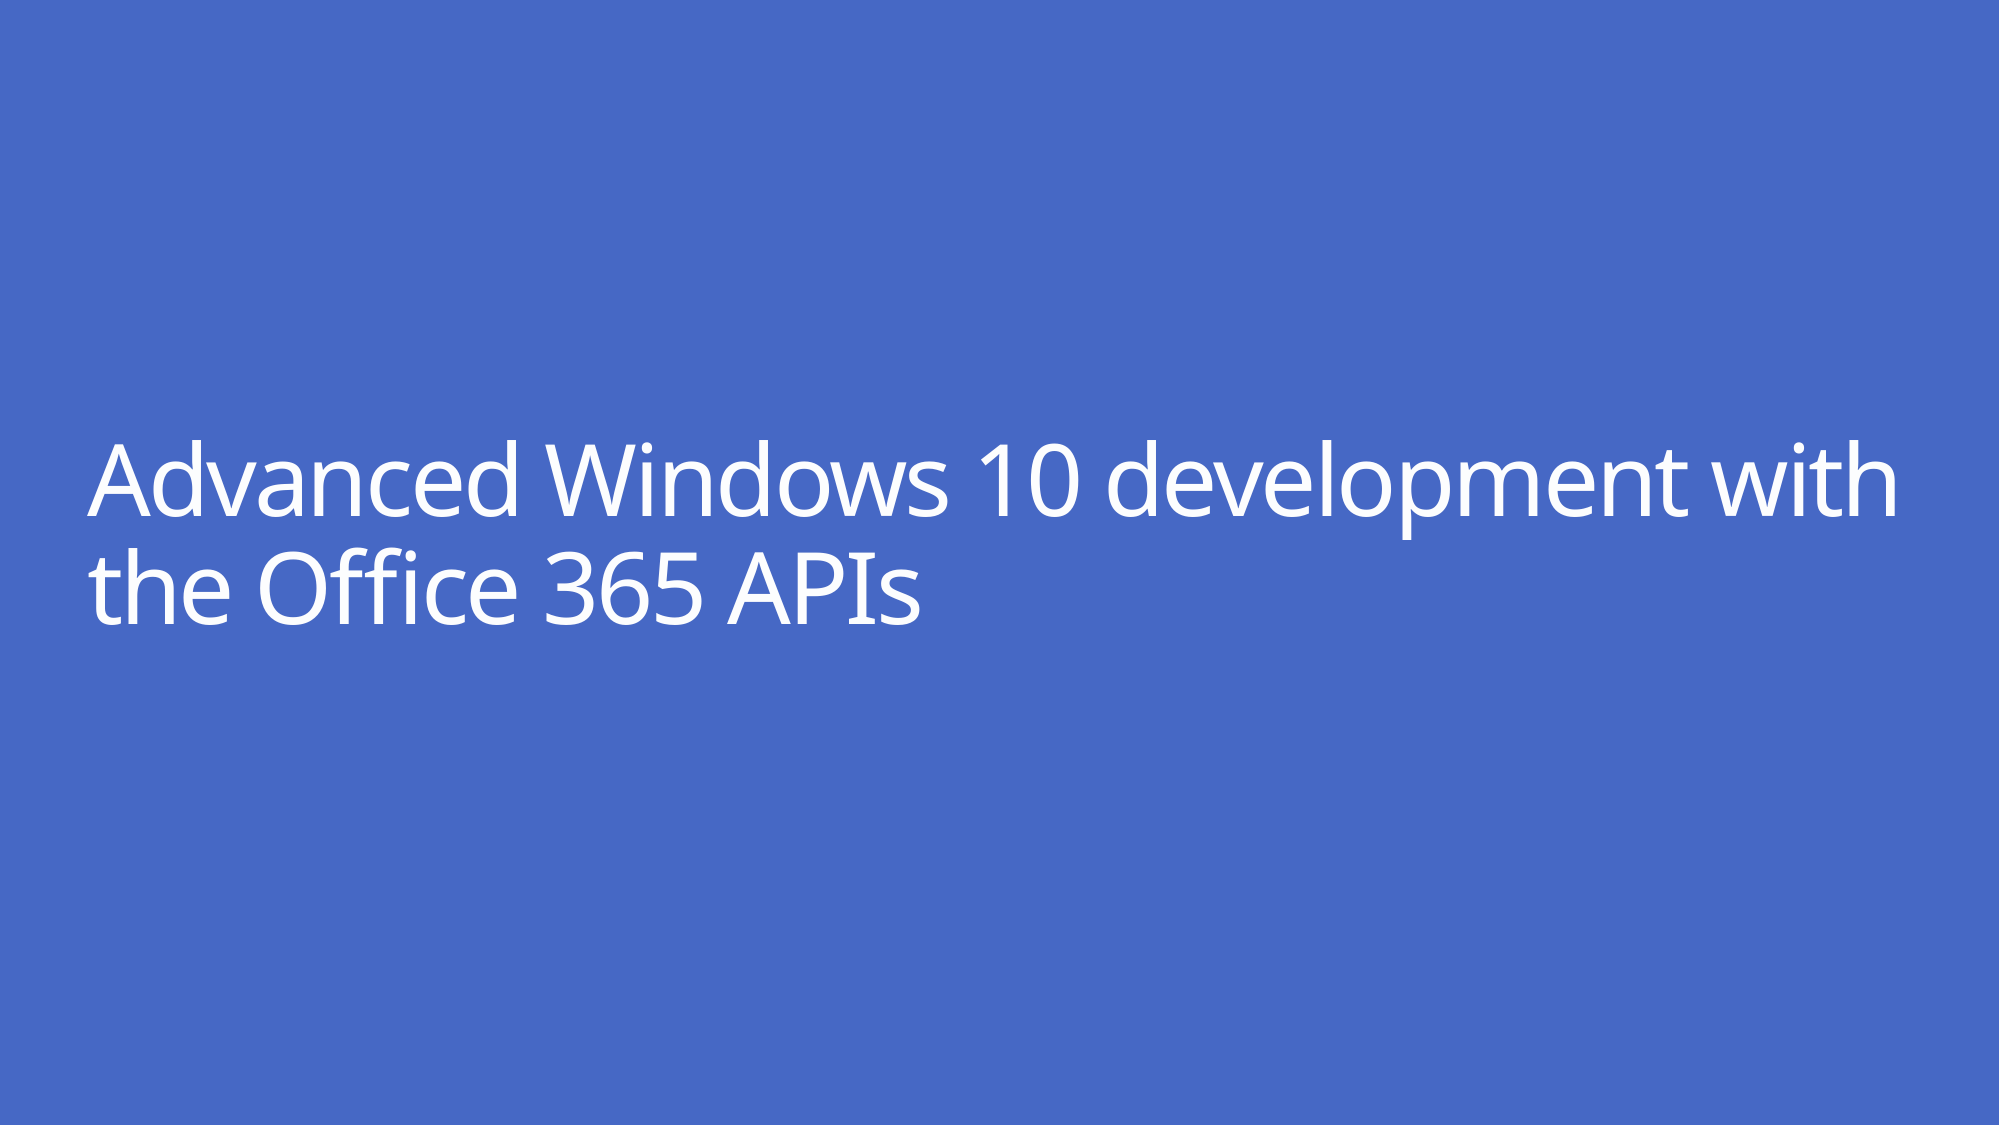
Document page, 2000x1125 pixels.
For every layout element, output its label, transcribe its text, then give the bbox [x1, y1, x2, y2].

title Advanced Windows 10 development with the Office 365 APIs [87, 379, 1912, 697]
